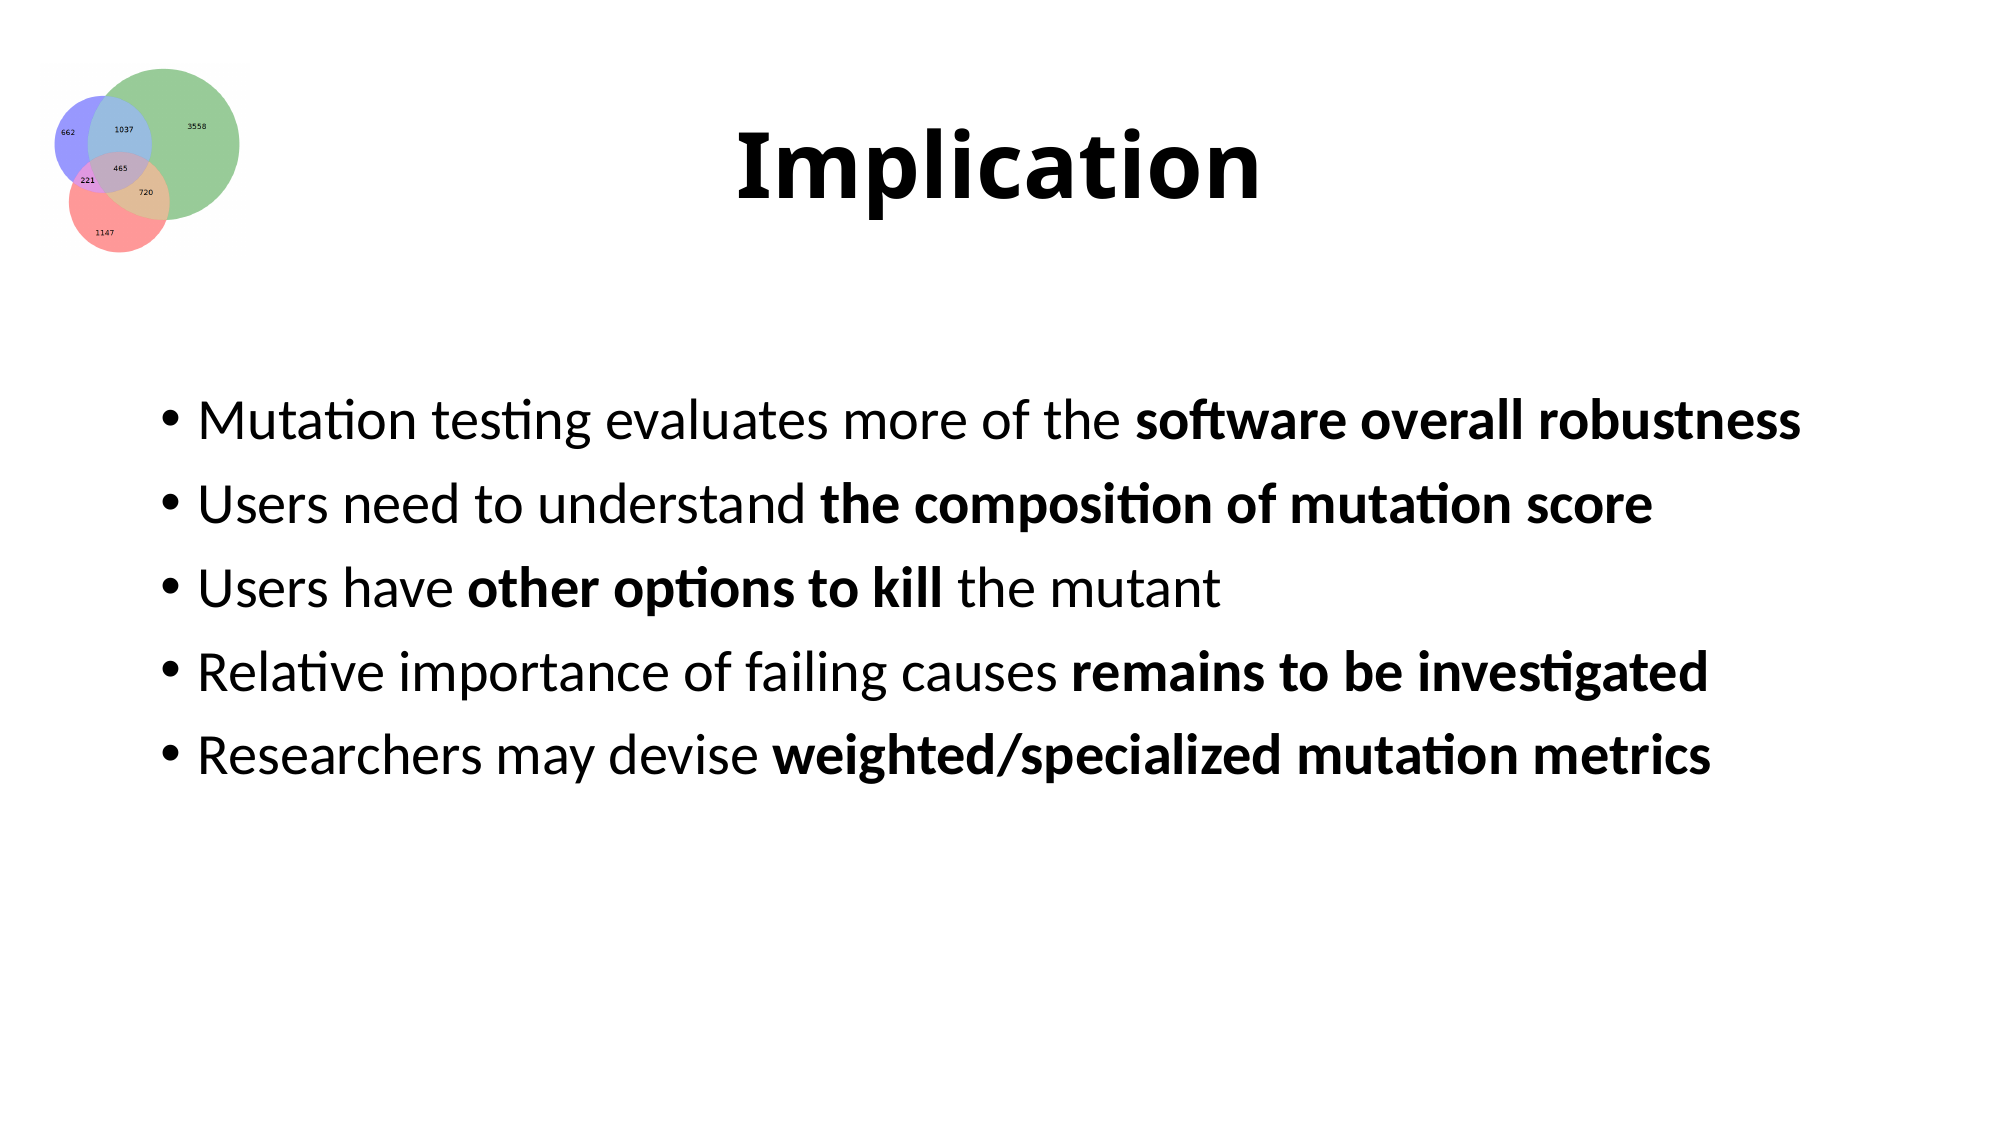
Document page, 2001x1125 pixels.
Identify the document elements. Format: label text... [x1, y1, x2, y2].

list Mutation testing evaluates more of the software overall robustness Users need to understand the composition of mutation score Users have other options to kill the mutant Relative importance of failing causes remains to be investigated Researchers may devise weighted/specialized mutation metrics [145, 381, 1871, 1096]
text_box Implication [137, 59, 1863, 278]
picture [40, 63, 250, 260]
